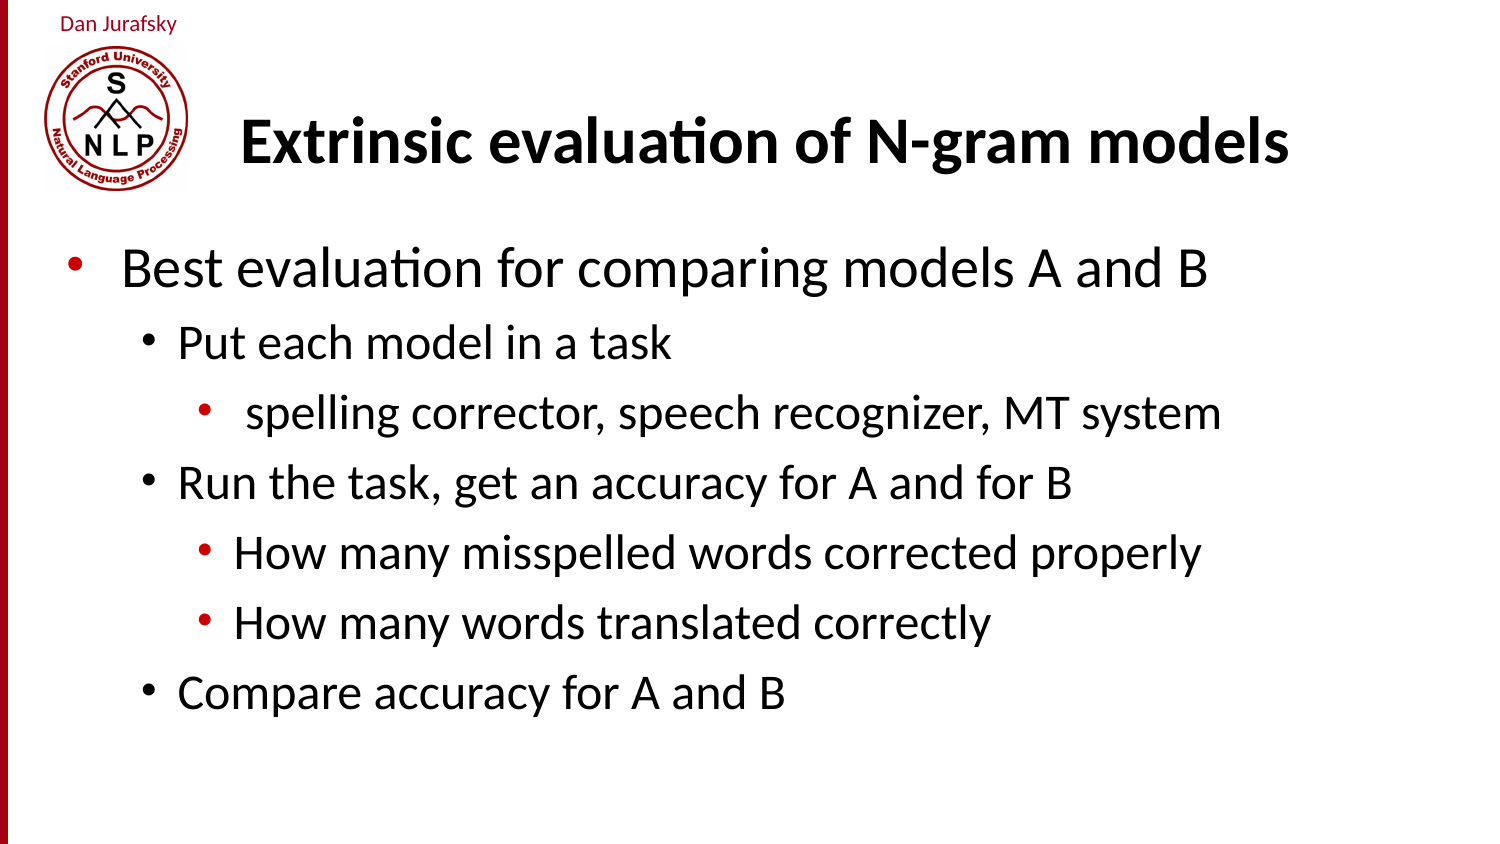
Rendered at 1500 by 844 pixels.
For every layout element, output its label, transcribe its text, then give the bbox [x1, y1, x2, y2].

picture [44, 46, 188, 191]
title Extrinsic evaluation of N-gram models [225, 62, 1450, 185]
list Best evaluation for comparing models A and B Put each model in a task spelling corrector, speech recognizer, MT system Run the task, get an accuracy for A and for B How many misspelled words corrected properly How many words translated correctly Compare accuracy for A and B [50, 221, 1450, 769]
